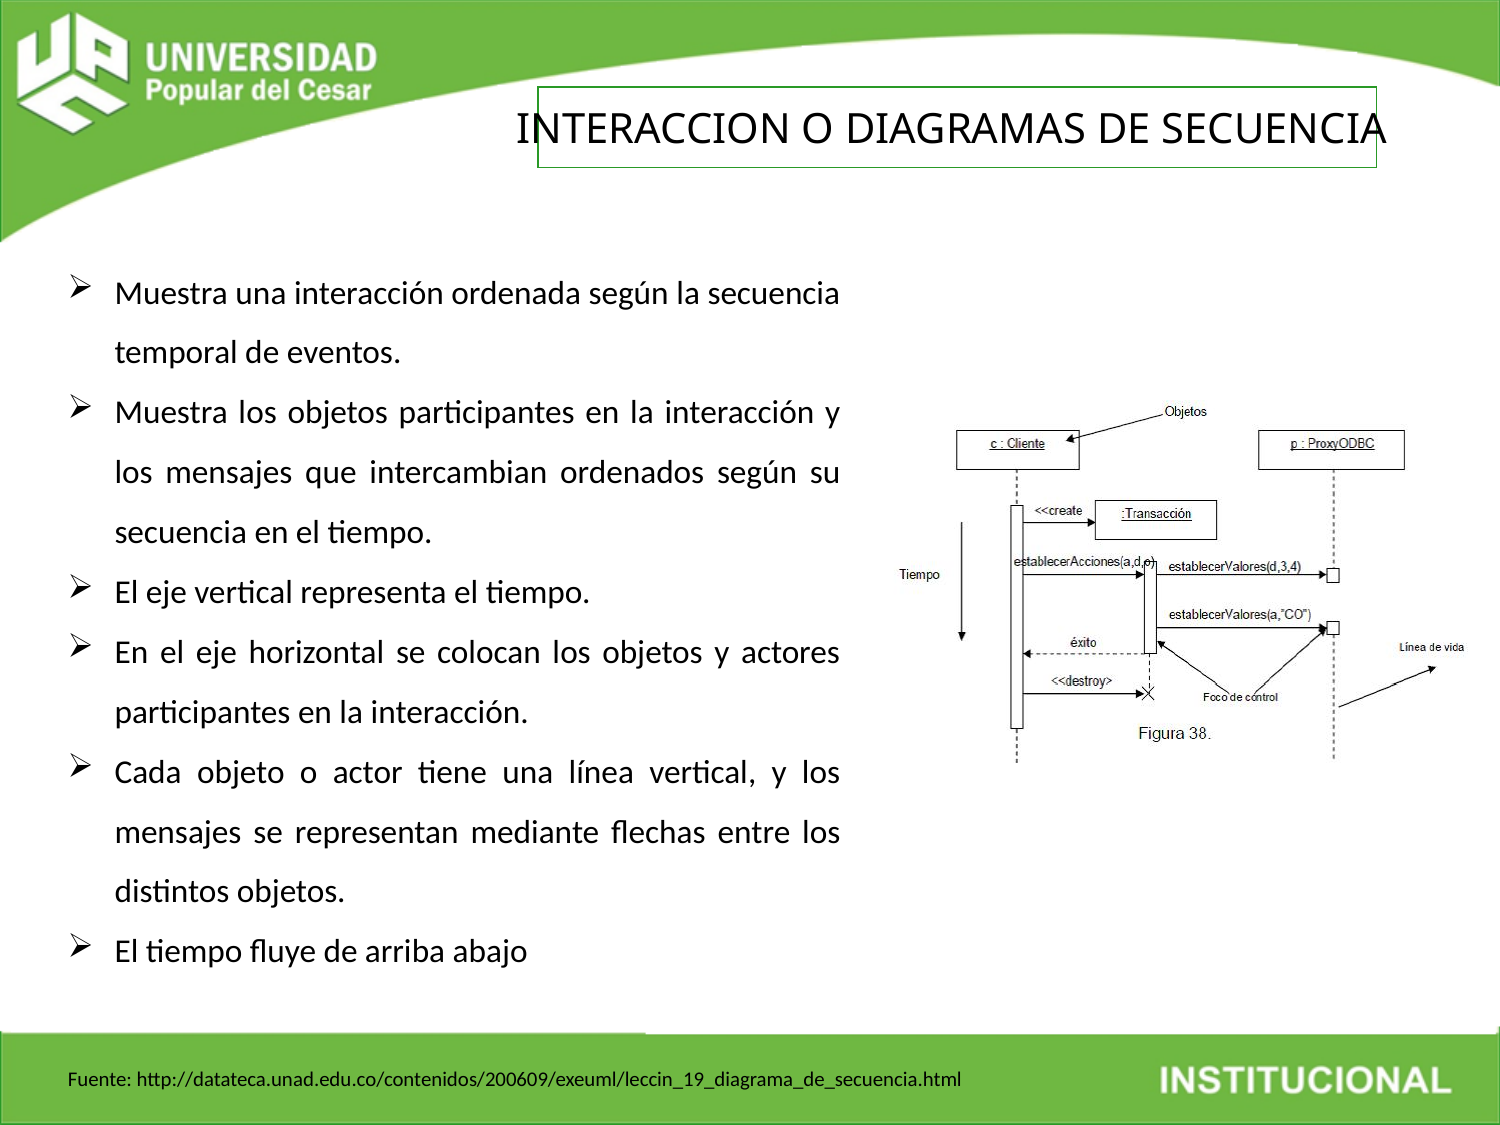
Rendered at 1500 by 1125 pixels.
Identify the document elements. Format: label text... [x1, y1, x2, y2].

text_box Muestra una interacción ordenada según la secuencia temporal de eventos. Muestra los objetos participantes en la interacción y los mensajes que intercambian ordenados según su secuencia en el tiempo. El eje vertical representa el tiempo. En el eje horizontal se colocan los objetos y actores participantes en la interacción. Cada objeto o actor tiene una línea vertical, y los mensajes se representan mediante flechas entre los distintos objetos. El tiempo fluye de arriba abajo [53, 243, 857, 977]
picture [0, 0, 1500, 1125]
text_box Fuente: http://datateca.unad.edu.co/contenidos/200609/exeuml/leccin_19_diagrama_de_secuencia.html [53, 1058, 1412, 1099]
text_box INTERACCION O DIAGRAMAS DE SECUENCIA [538, 86, 1377, 168]
